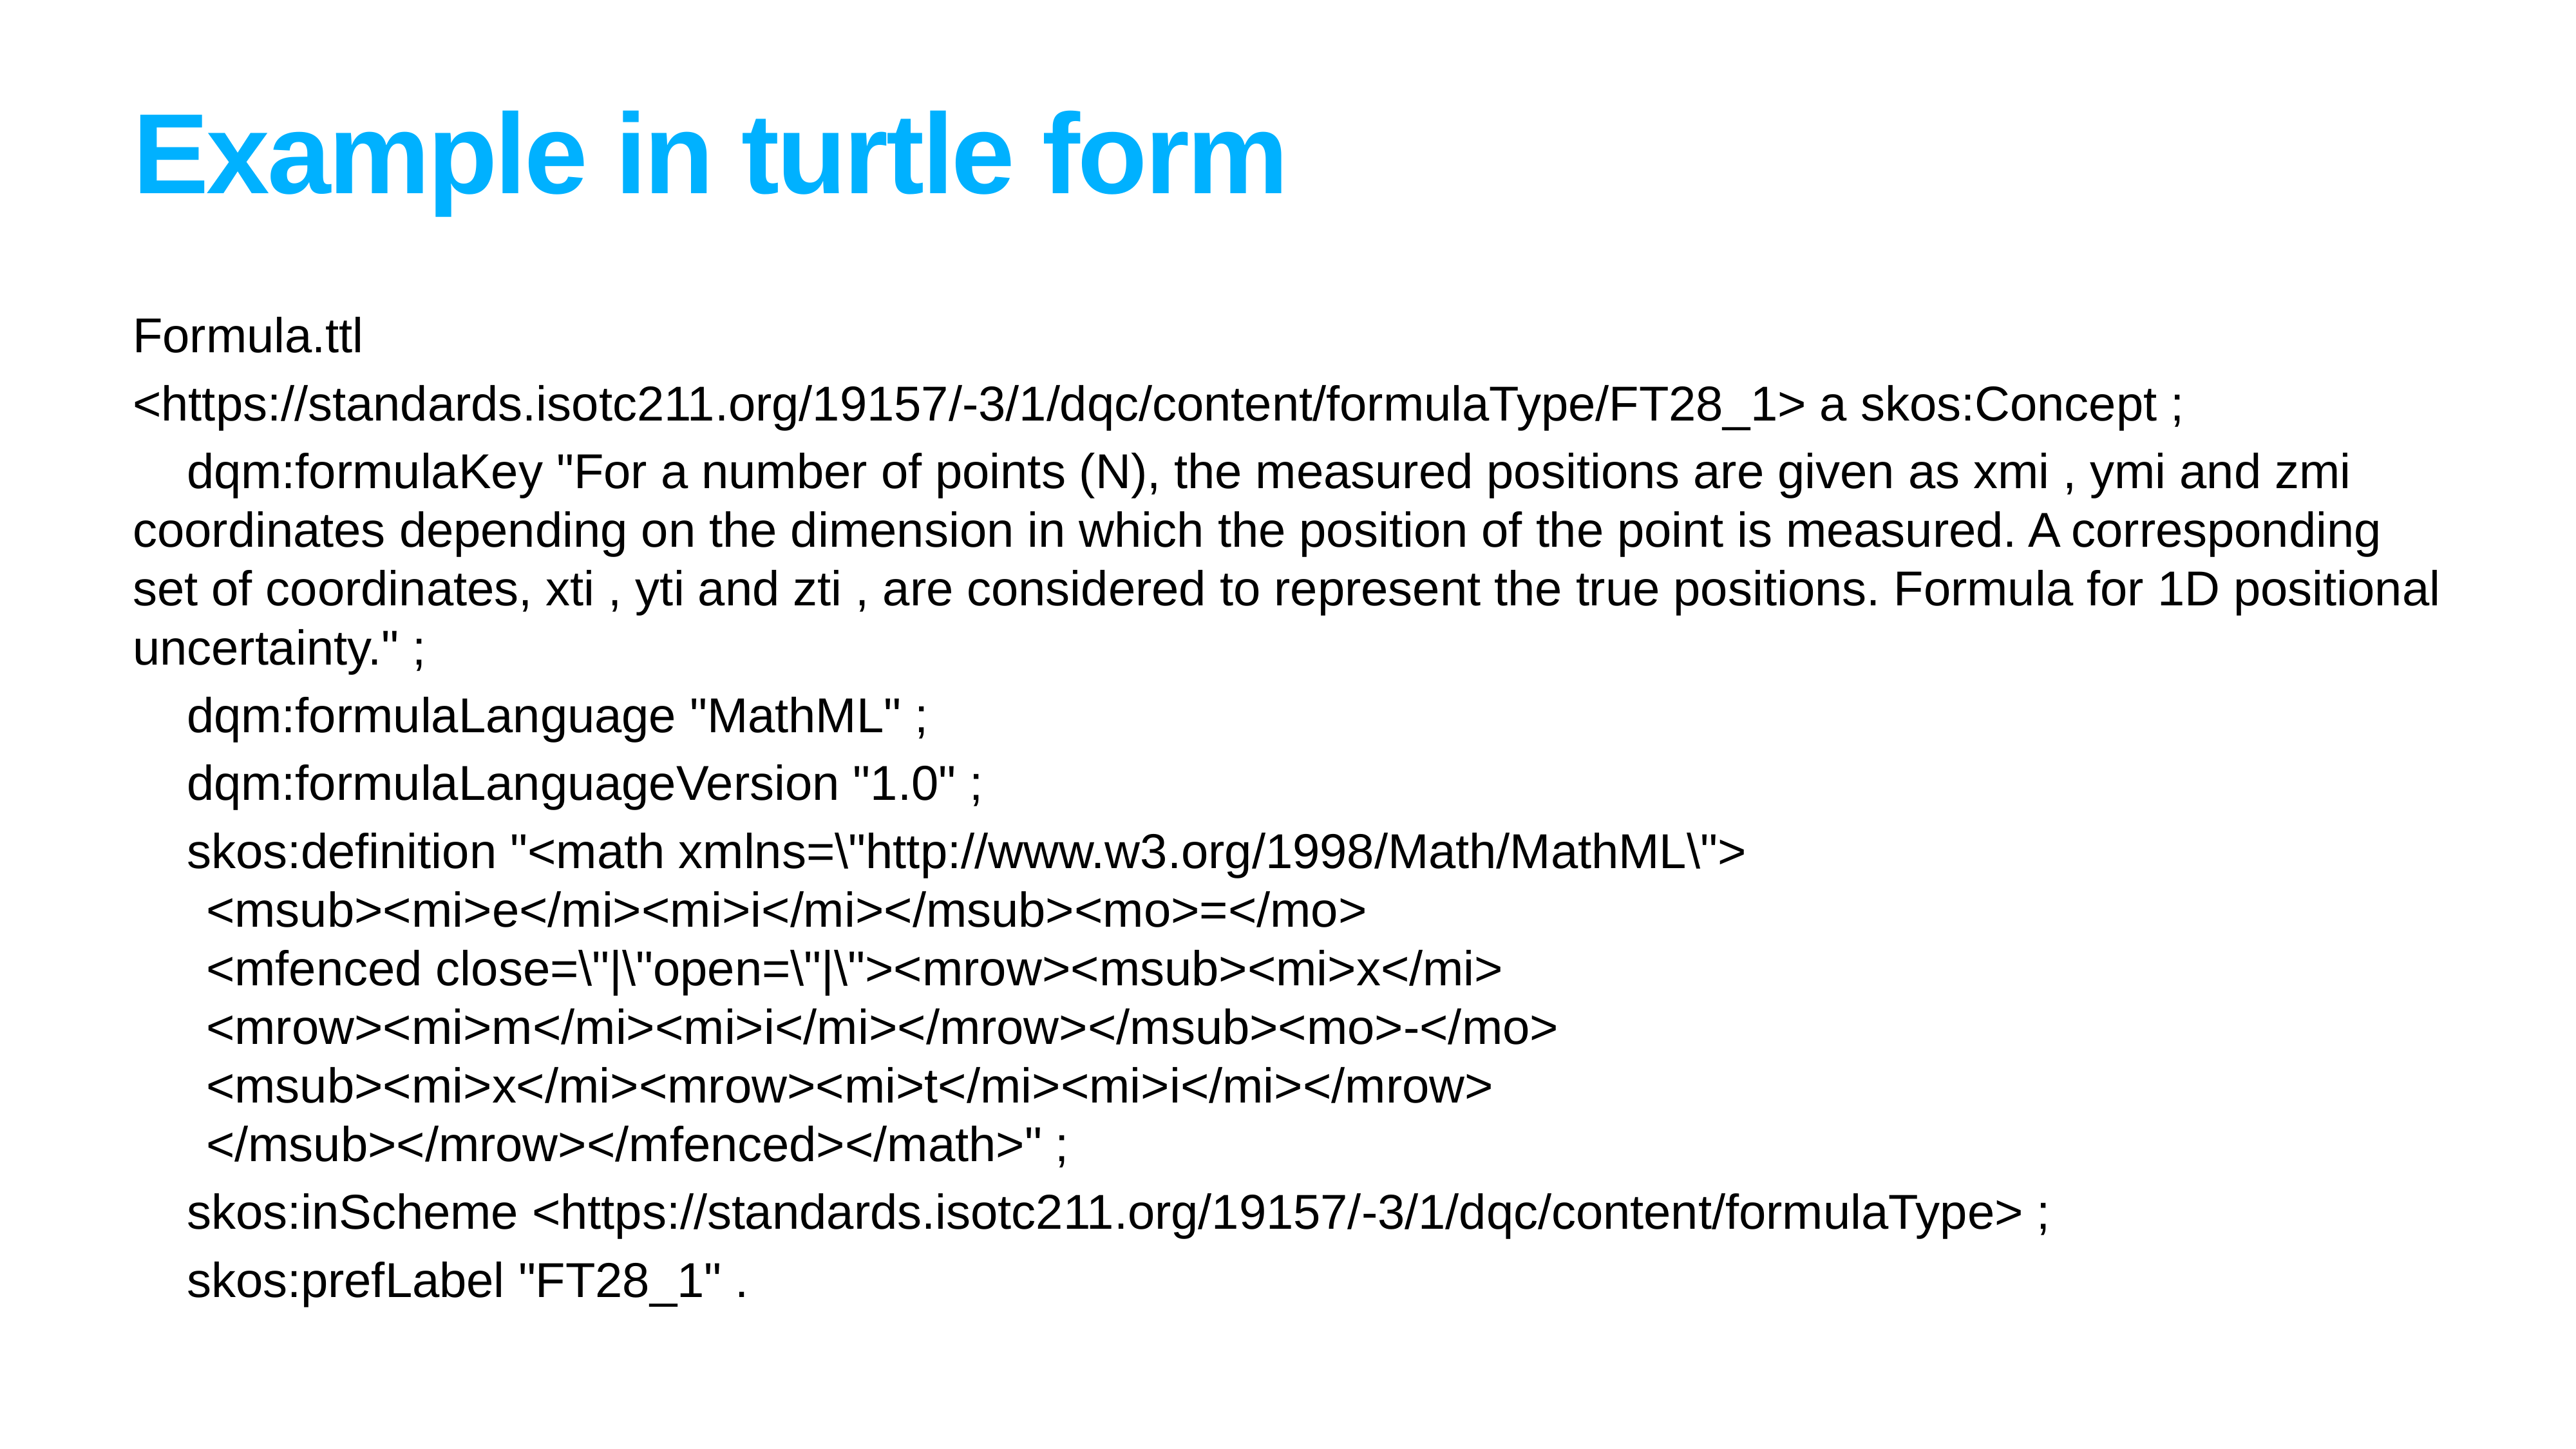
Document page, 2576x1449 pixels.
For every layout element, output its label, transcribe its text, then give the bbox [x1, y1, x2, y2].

list Formula.ttl <https://standards.isotc211.org/19157/-3/1/dqc/content/formulaType/FT28_1> a skos:Concept ; dqm:formulaKey "For a number of points (N), the measured positions are given as xmi , ymi and zmi coordinates depending on the dimension in which the position of the point is measured. A corresponding set of coordinates, xti , yti and zti , are considered to represent the true positions. Formula for 1D positional uncertainty." ; dqm:formulaLanguage "MathML" ; dqm:formulaLanguageVersion "1.0" ; skos:definition "<math xmlns=\"http://www.w3.org/1998/Math/MathML\"> <msub><mi>e</mi><mi>i</mi></msub><mo>=</mo> <mfenced close=\"|\"open=\"|\"><mrow><msub><mi>x</mi> <mrow><mi>m</mi><mi>i</mi></mrow></msub><mo>-</mo> <msub><mi>x</mi><mrow><mi>t</mi><mi>i</mi></mrow> </msub></mrow></mfenced></math>" ; skos:inScheme <https://standards.isotc211.org/19157/-3/1/dqc/content/formulaType> ; skos:prefLabel "FT28_1" . [127, 298, 2449, 1321]
title Example in turtle form [127, 100, 2449, 252]
